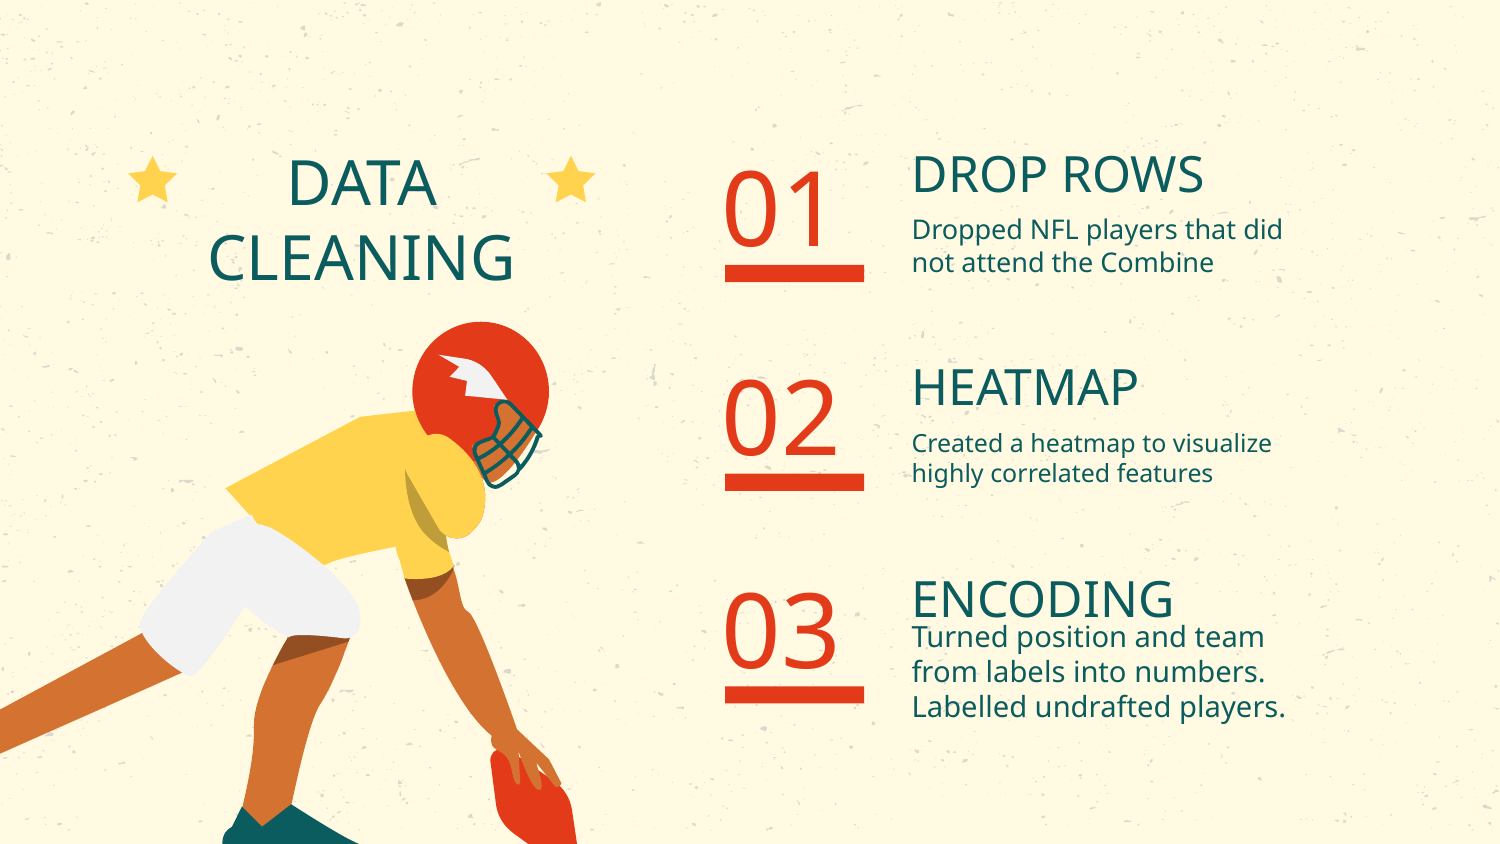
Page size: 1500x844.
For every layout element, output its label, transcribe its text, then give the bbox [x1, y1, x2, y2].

title 01 [715, 136, 902, 265]
subtitle Dropped NFL players that did not attend the Combine [905, 205, 1314, 286]
subtitle Created a heatmap to visualize highly correlated features [905, 418, 1314, 498]
title HEATMAP [905, 349, 1314, 418]
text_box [0, 321, 578, 844]
text_box [725, 264, 865, 283]
subtitle Turned position and team from labels into numbers. Labelled undrafted players. [905, 630, 1327, 711]
title 03 [715, 558, 902, 687]
title 02 [715, 345, 902, 474]
text_box [725, 686, 865, 704]
title DATA CLEANING [118, 136, 606, 291]
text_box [127, 155, 596, 203]
text_box [725, 473, 865, 491]
title ENCODING [905, 561, 1314, 630]
title DROP ROWS [905, 136, 1314, 205]
